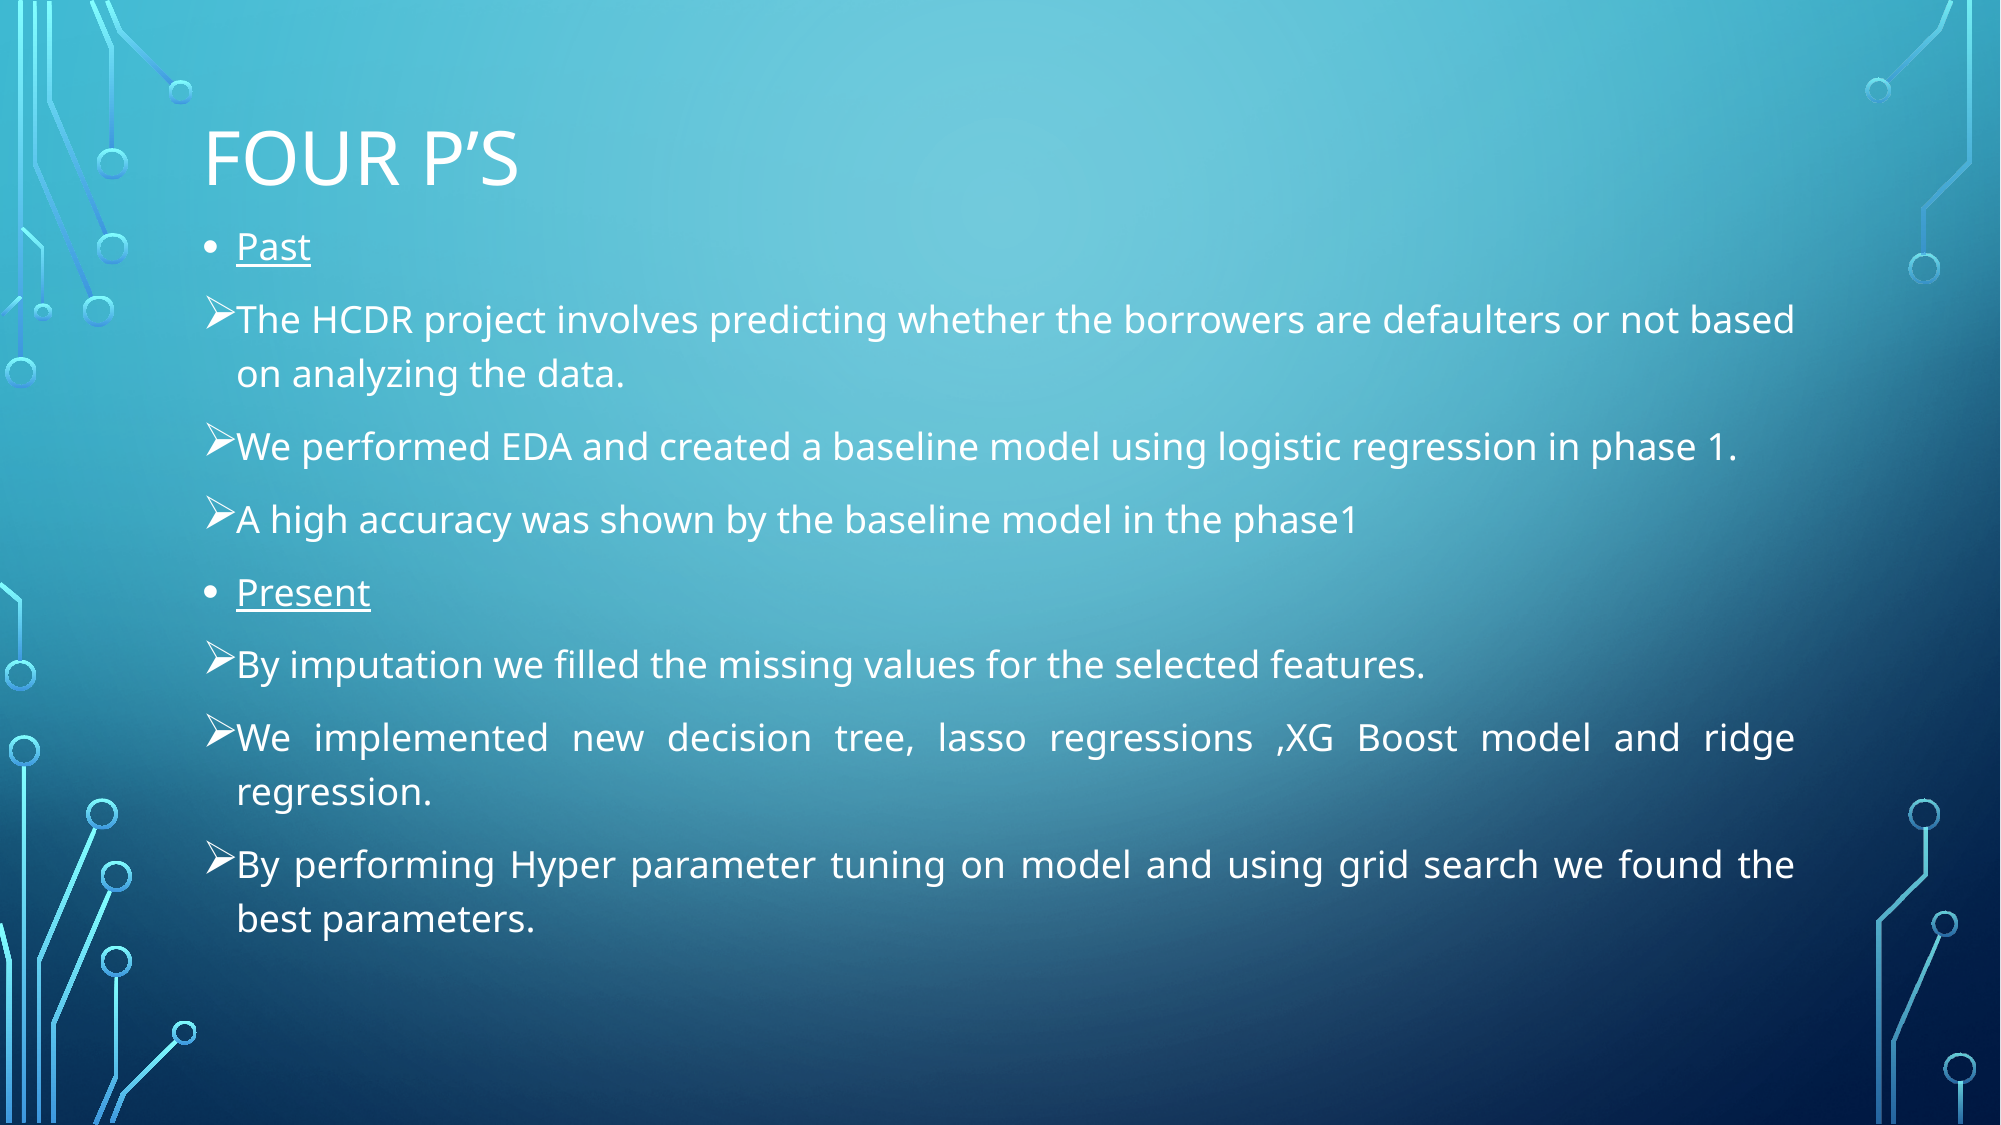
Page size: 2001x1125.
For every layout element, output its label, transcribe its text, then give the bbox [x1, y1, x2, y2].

title Four P’s [187, 101, 1813, 206]
list Past The HCDR project involves predicting whether the borrowers are defaulters or not based on analyzing the data. We performed EDA and created a baseline model using logistic regression in phase 1. A high accuracy was shown by the baseline model in the phase1 Present By imputation we filled the missing values for the selected features. We implemented new decision tree, lasso regressions ,XG Boost model and ridge regression. By performing Hyper parameter tuning on model and using grid search we found the best parameters. [187, 206, 1813, 950]
